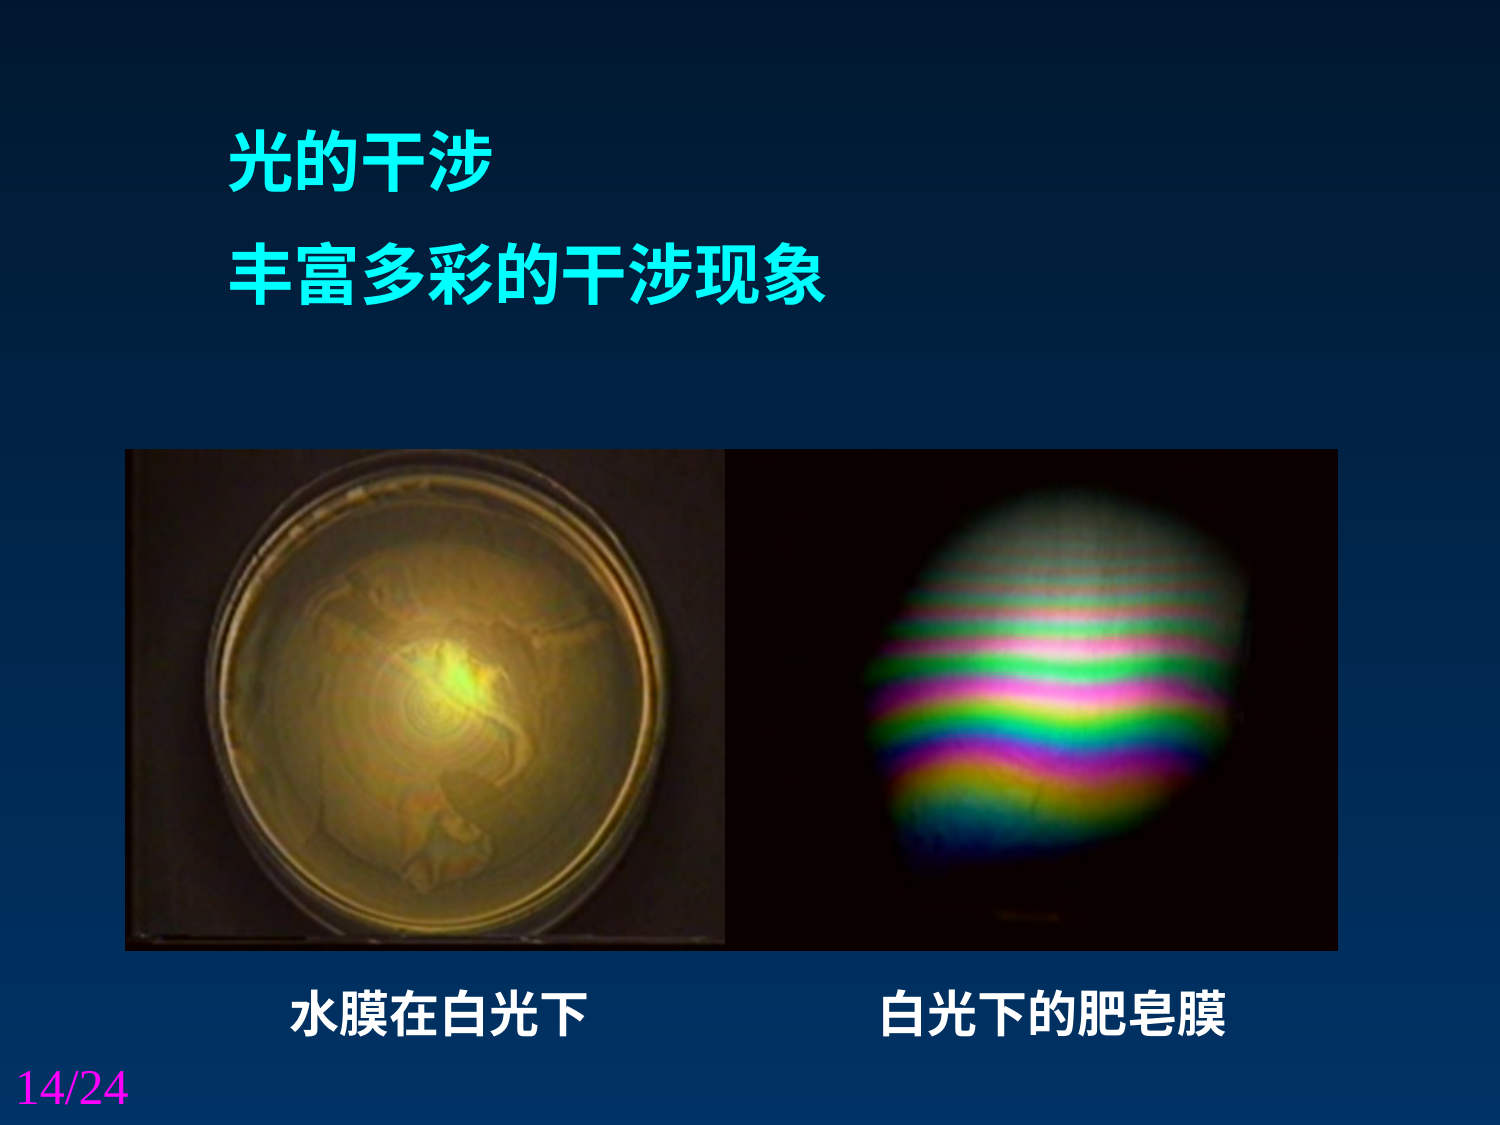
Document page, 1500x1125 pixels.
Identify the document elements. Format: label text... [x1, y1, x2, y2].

text_box 水膜在白光下 [275, 974, 625, 1050]
text_box 白光下的肥皂膜 [862, 974, 1300, 1050]
text_box 光的干涉 丰富多彩的干涉现象 [212, 112, 1075, 321]
text_box 14/24 [0, 1046, 350, 1125]
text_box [124, 449, 723, 952]
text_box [724, 449, 1338, 952]
